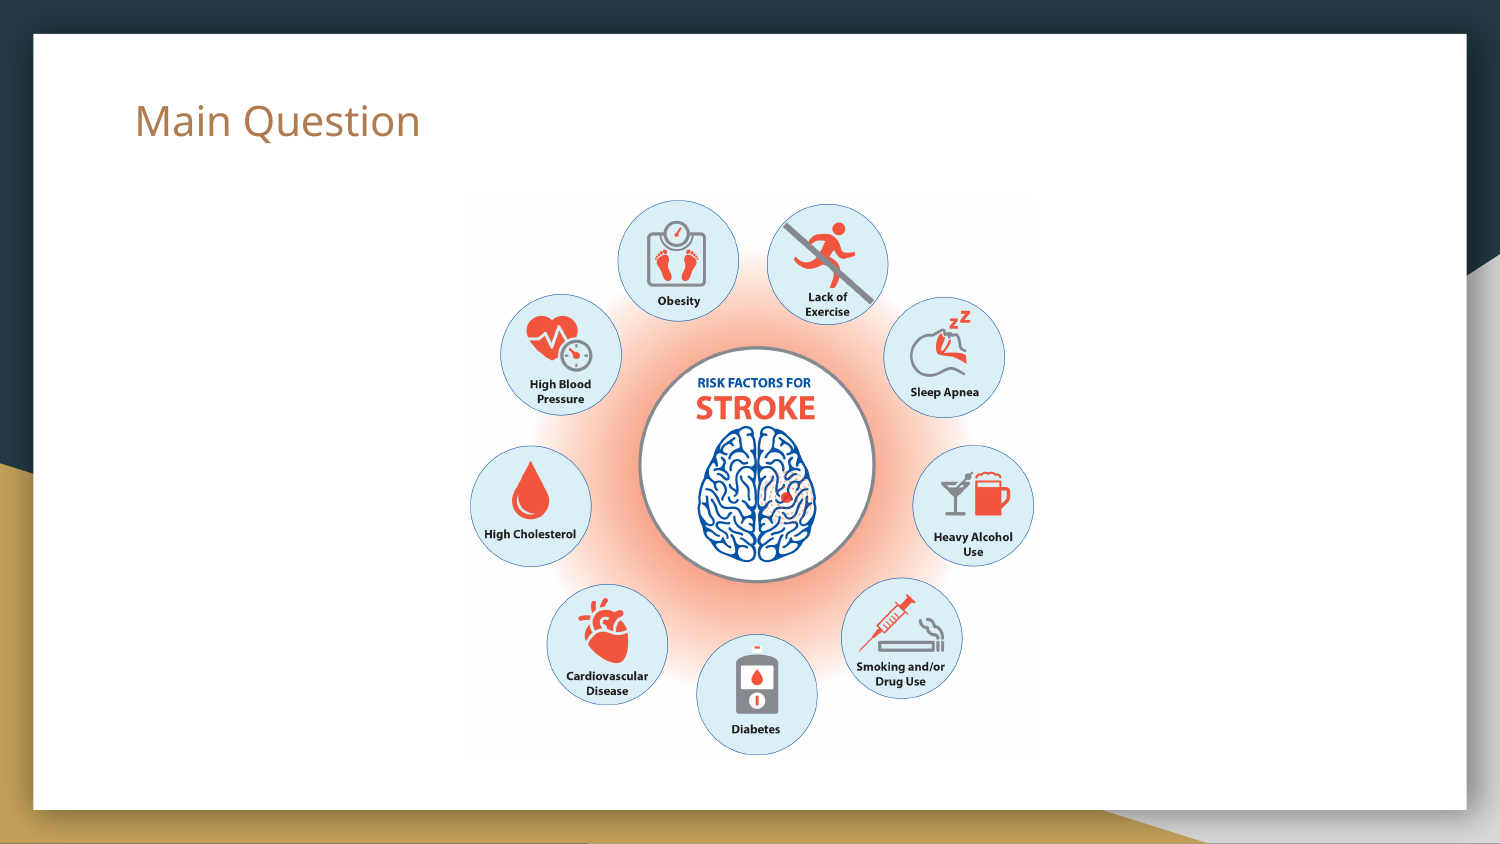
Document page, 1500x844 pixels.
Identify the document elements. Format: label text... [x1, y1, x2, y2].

title Main Question [119, 77, 1381, 165]
picture [463, 193, 1037, 763]
